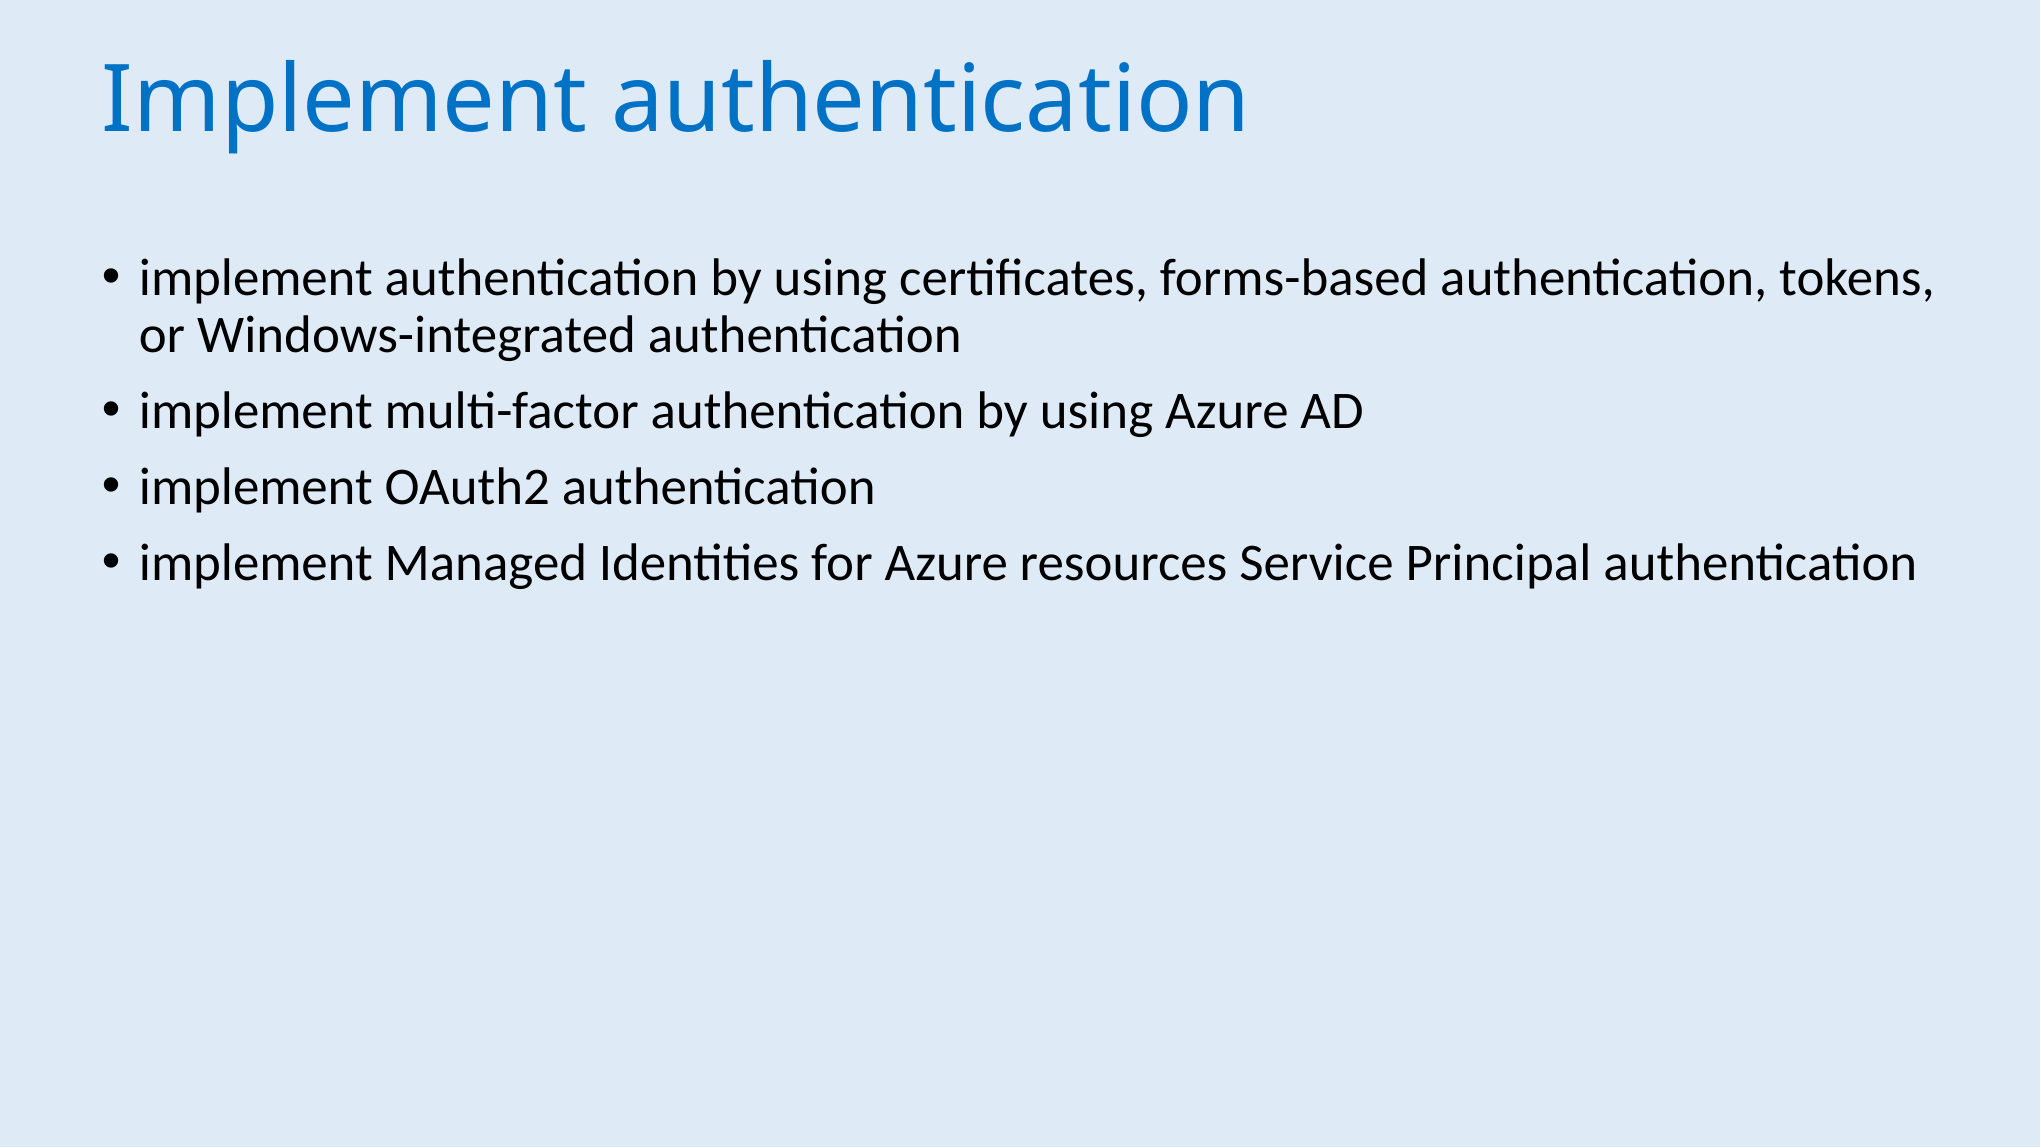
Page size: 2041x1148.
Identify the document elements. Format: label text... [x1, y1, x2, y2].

list implement authentication by using certificates, forms-based authentication, tokens, or Windows-integrated authentication implement multi-factor authentication by using Azure AD implement OAuth2 authentication implement Managed Identities for Azure resources Service Principal authentication [86, 242, 1953, 621]
title Implement authentication [86, 38, 1953, 164]
